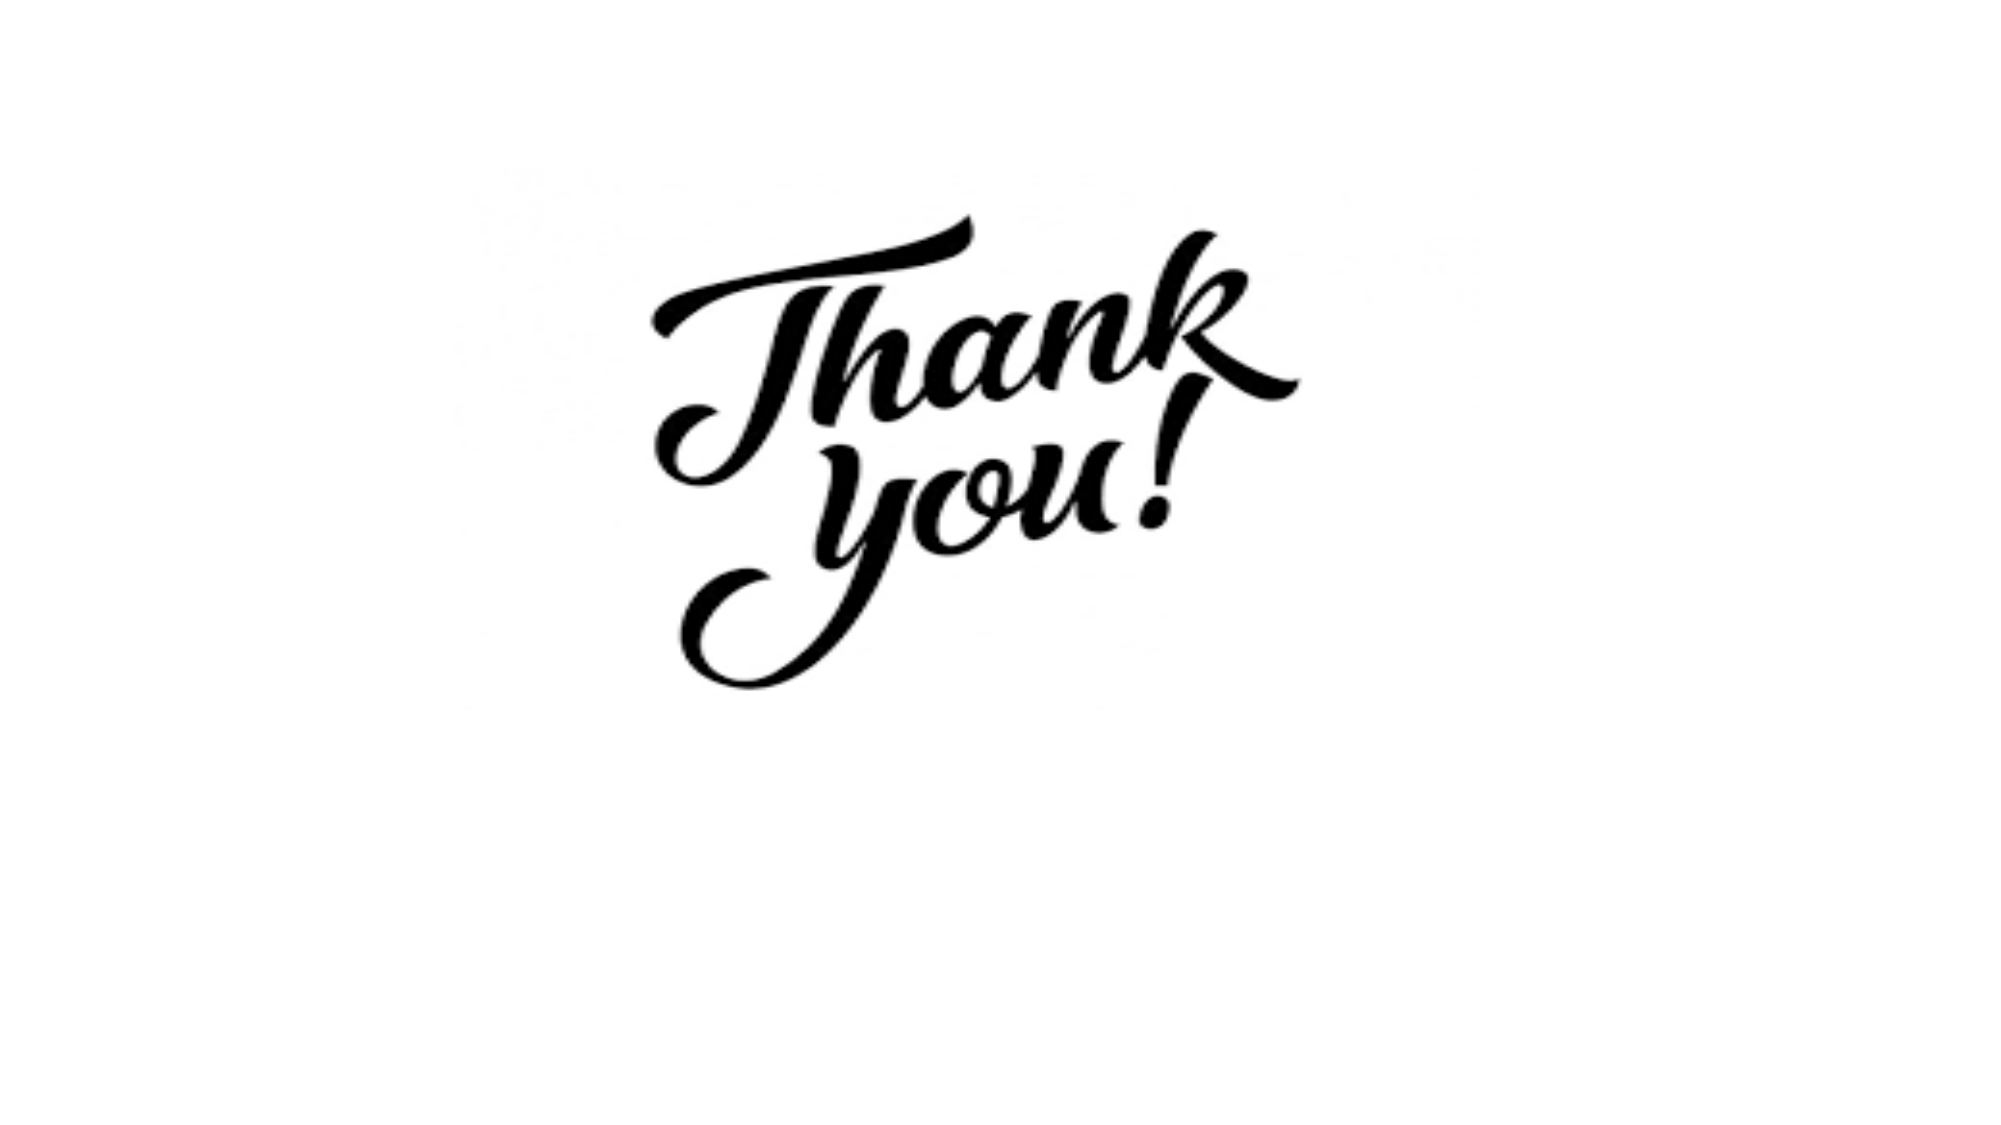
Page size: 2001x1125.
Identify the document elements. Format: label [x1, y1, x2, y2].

picture [452, 166, 1480, 711]
